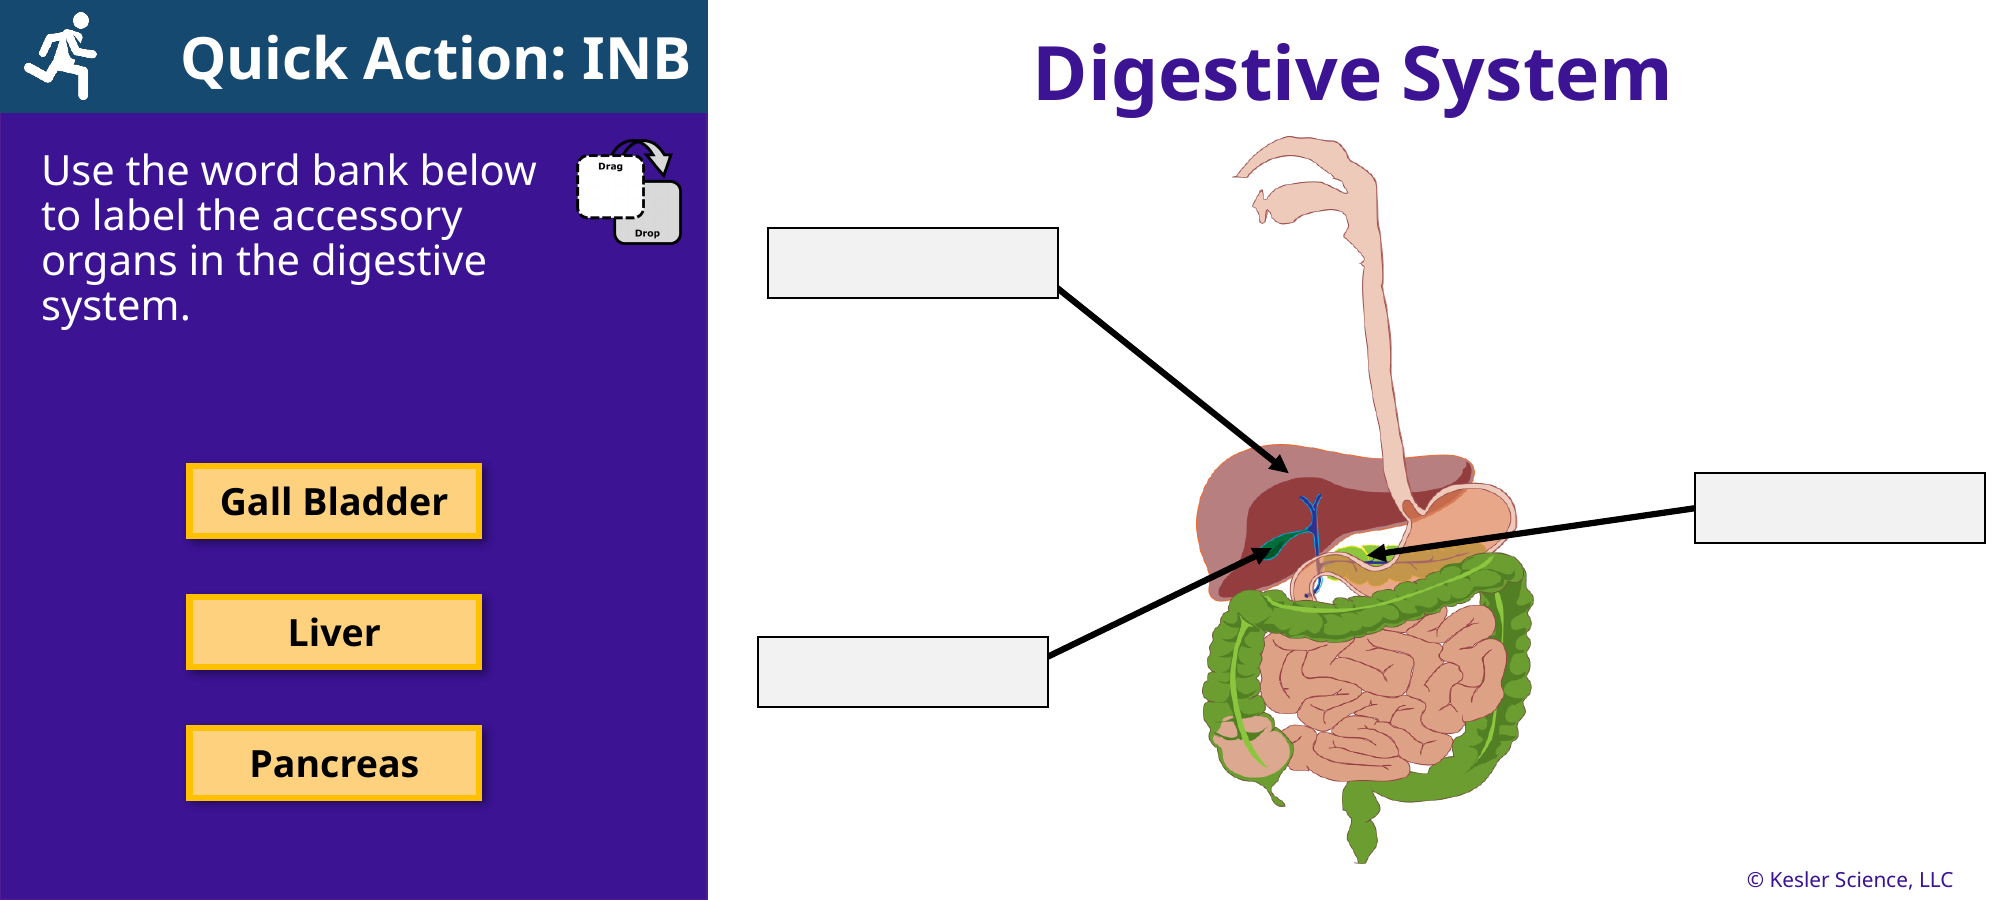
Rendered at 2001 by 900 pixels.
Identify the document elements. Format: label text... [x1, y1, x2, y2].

text_box Gall Bladder [188, 465, 480, 537]
text_box Pancreas [188, 727, 480, 799]
text_box Liver [188, 596, 480, 668]
picture [576, 139, 682, 245]
picture [16, 12, 104, 100]
picture [1196, 136, 1534, 864]
